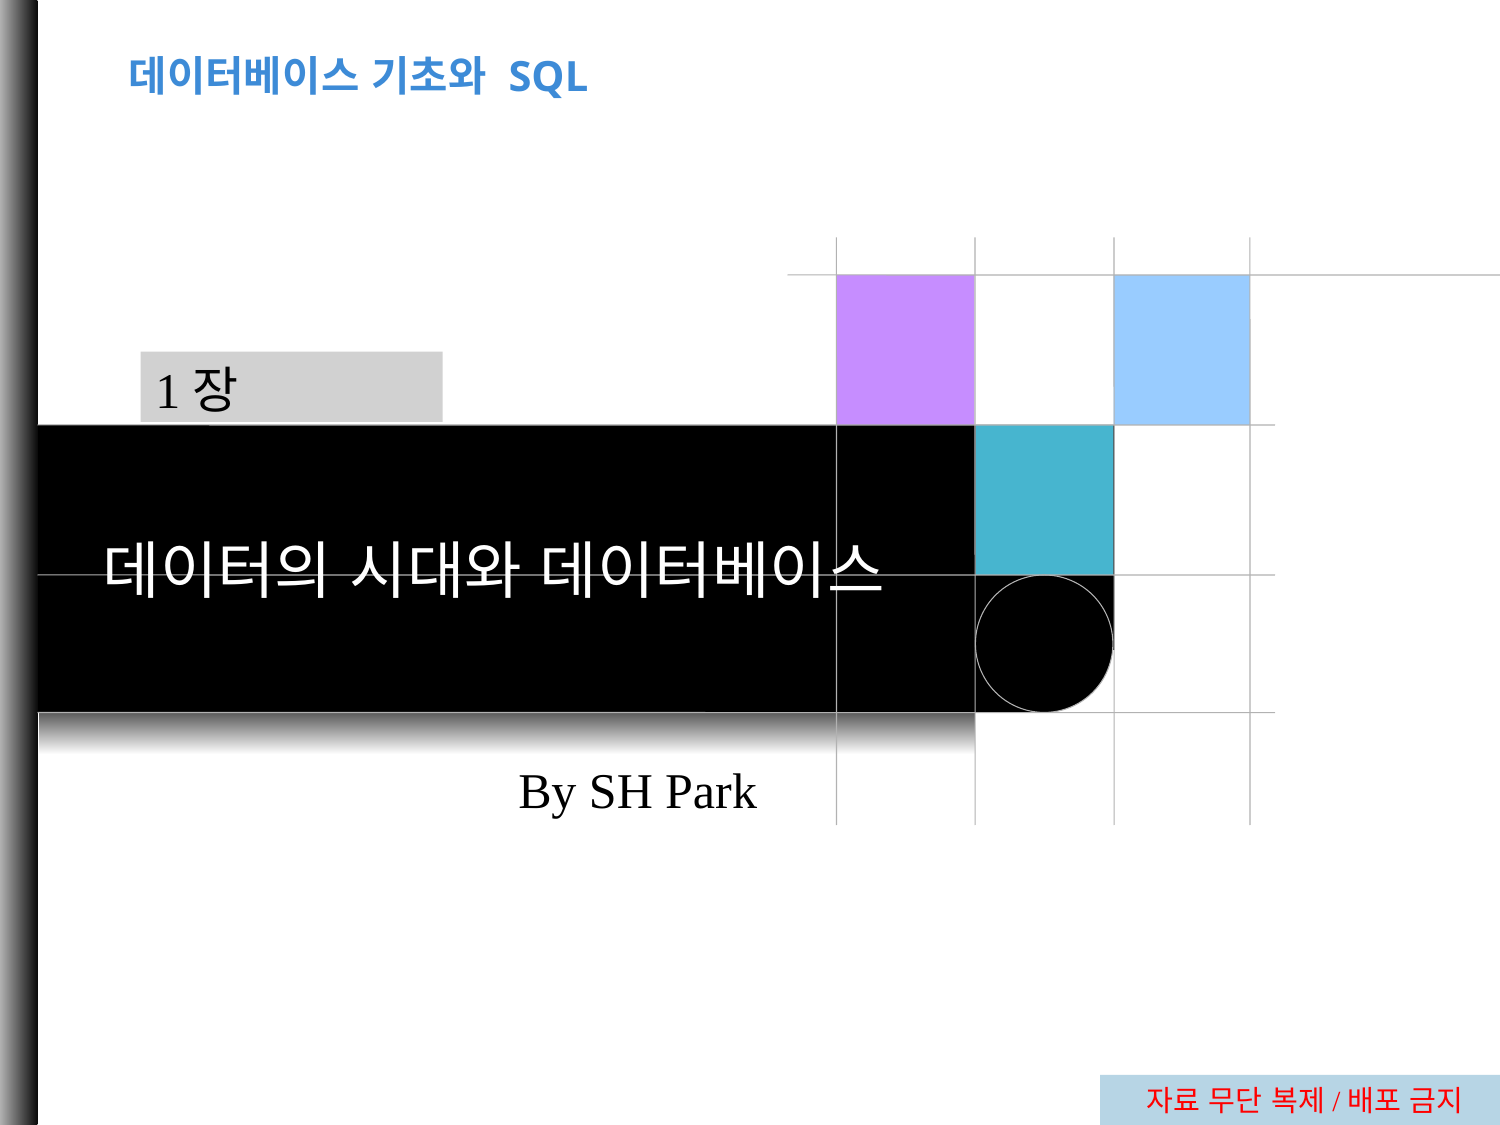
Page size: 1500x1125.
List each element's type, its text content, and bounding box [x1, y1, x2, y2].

text_box 자료 무단 복제/배포 금지 [1132, 1074, 1479, 1125]
title 데이터의 시대와 데이터베이스 [87, 466, 1001, 680]
text_box By SH Park [503, 751, 773, 827]
text_box 데이터베이스 기초와 SQL [113, 42, 604, 108]
text_box 1장 [140, 351, 443, 422]
